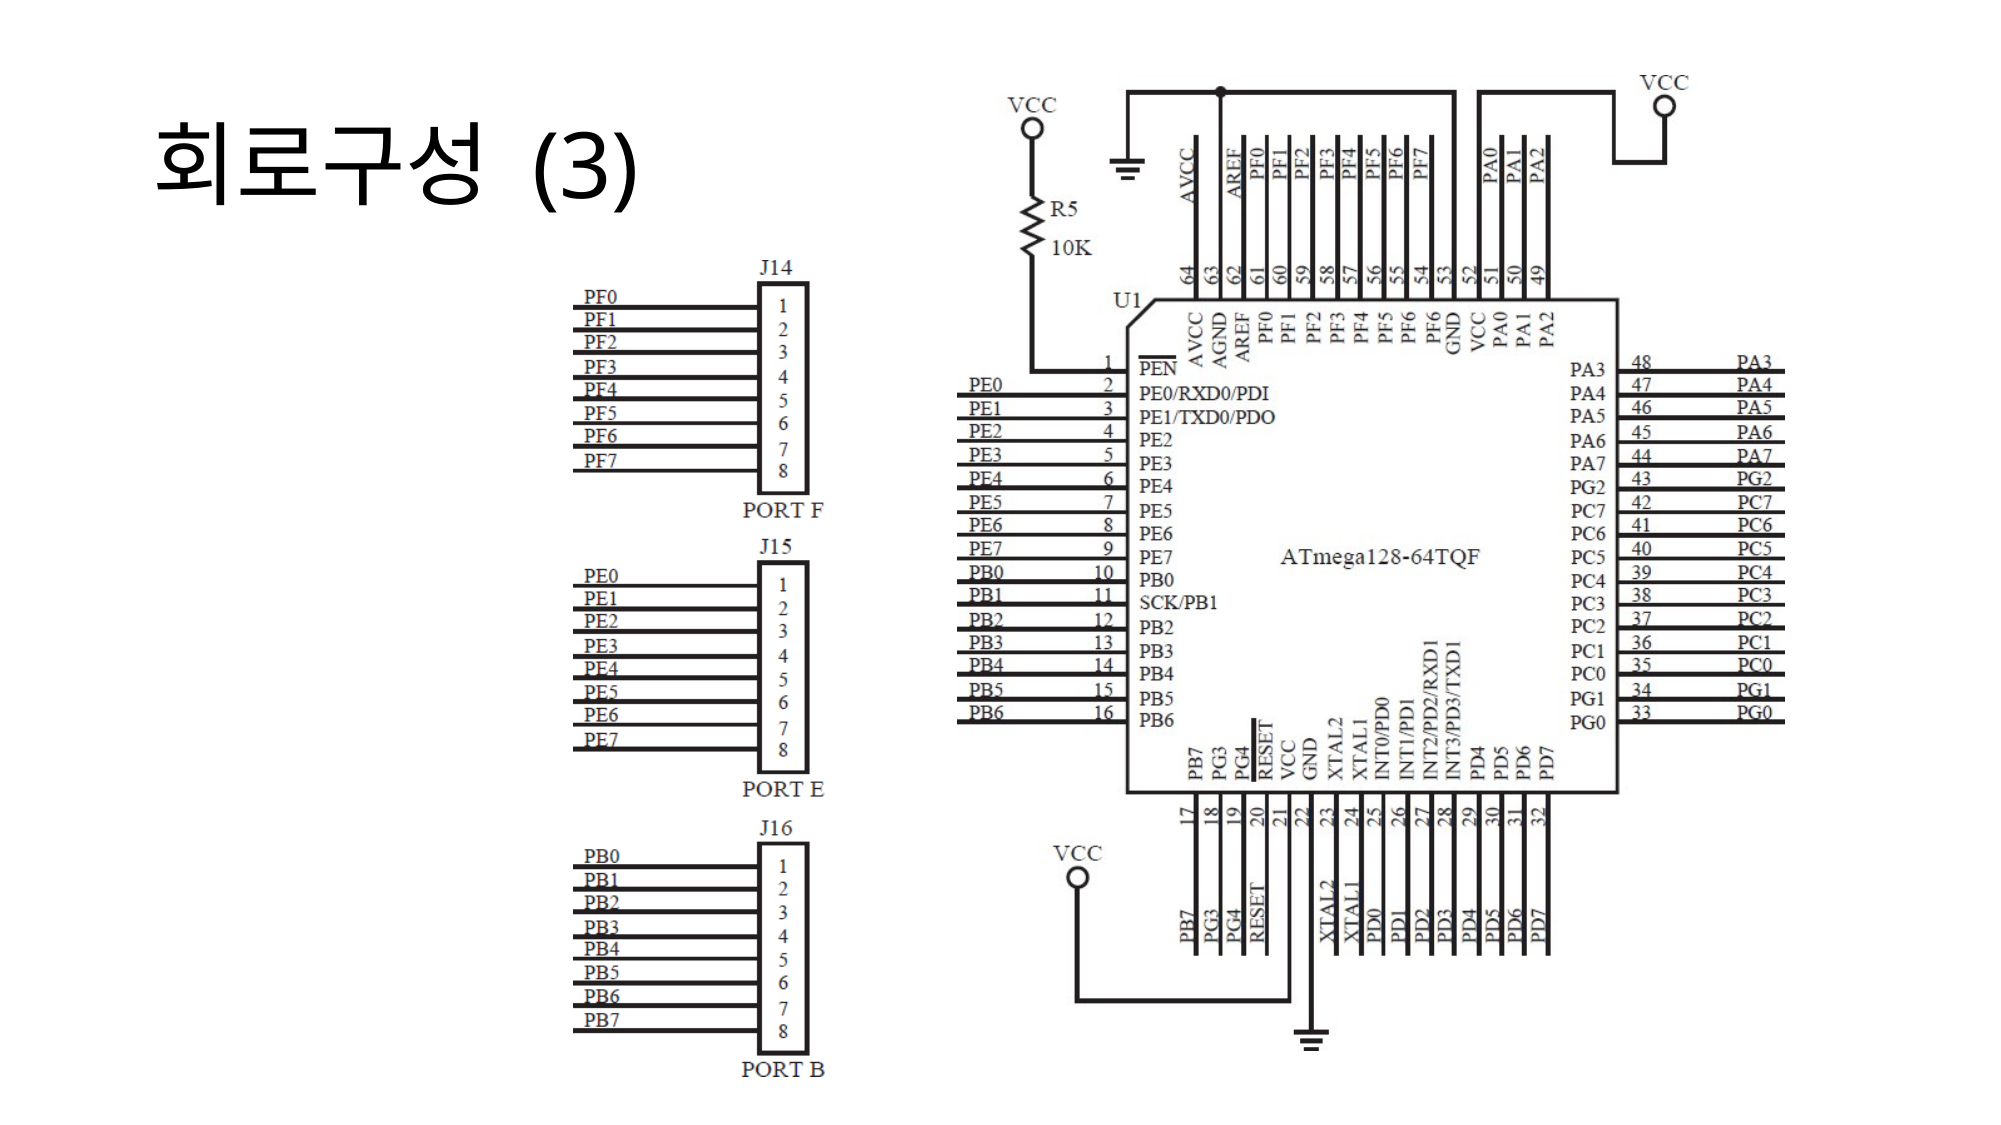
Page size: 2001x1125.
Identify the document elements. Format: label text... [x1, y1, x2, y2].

title 회로구성 (3) [150, 104, 661, 295]
picture [572, 260, 826, 1077]
picture [957, 75, 1785, 1051]
